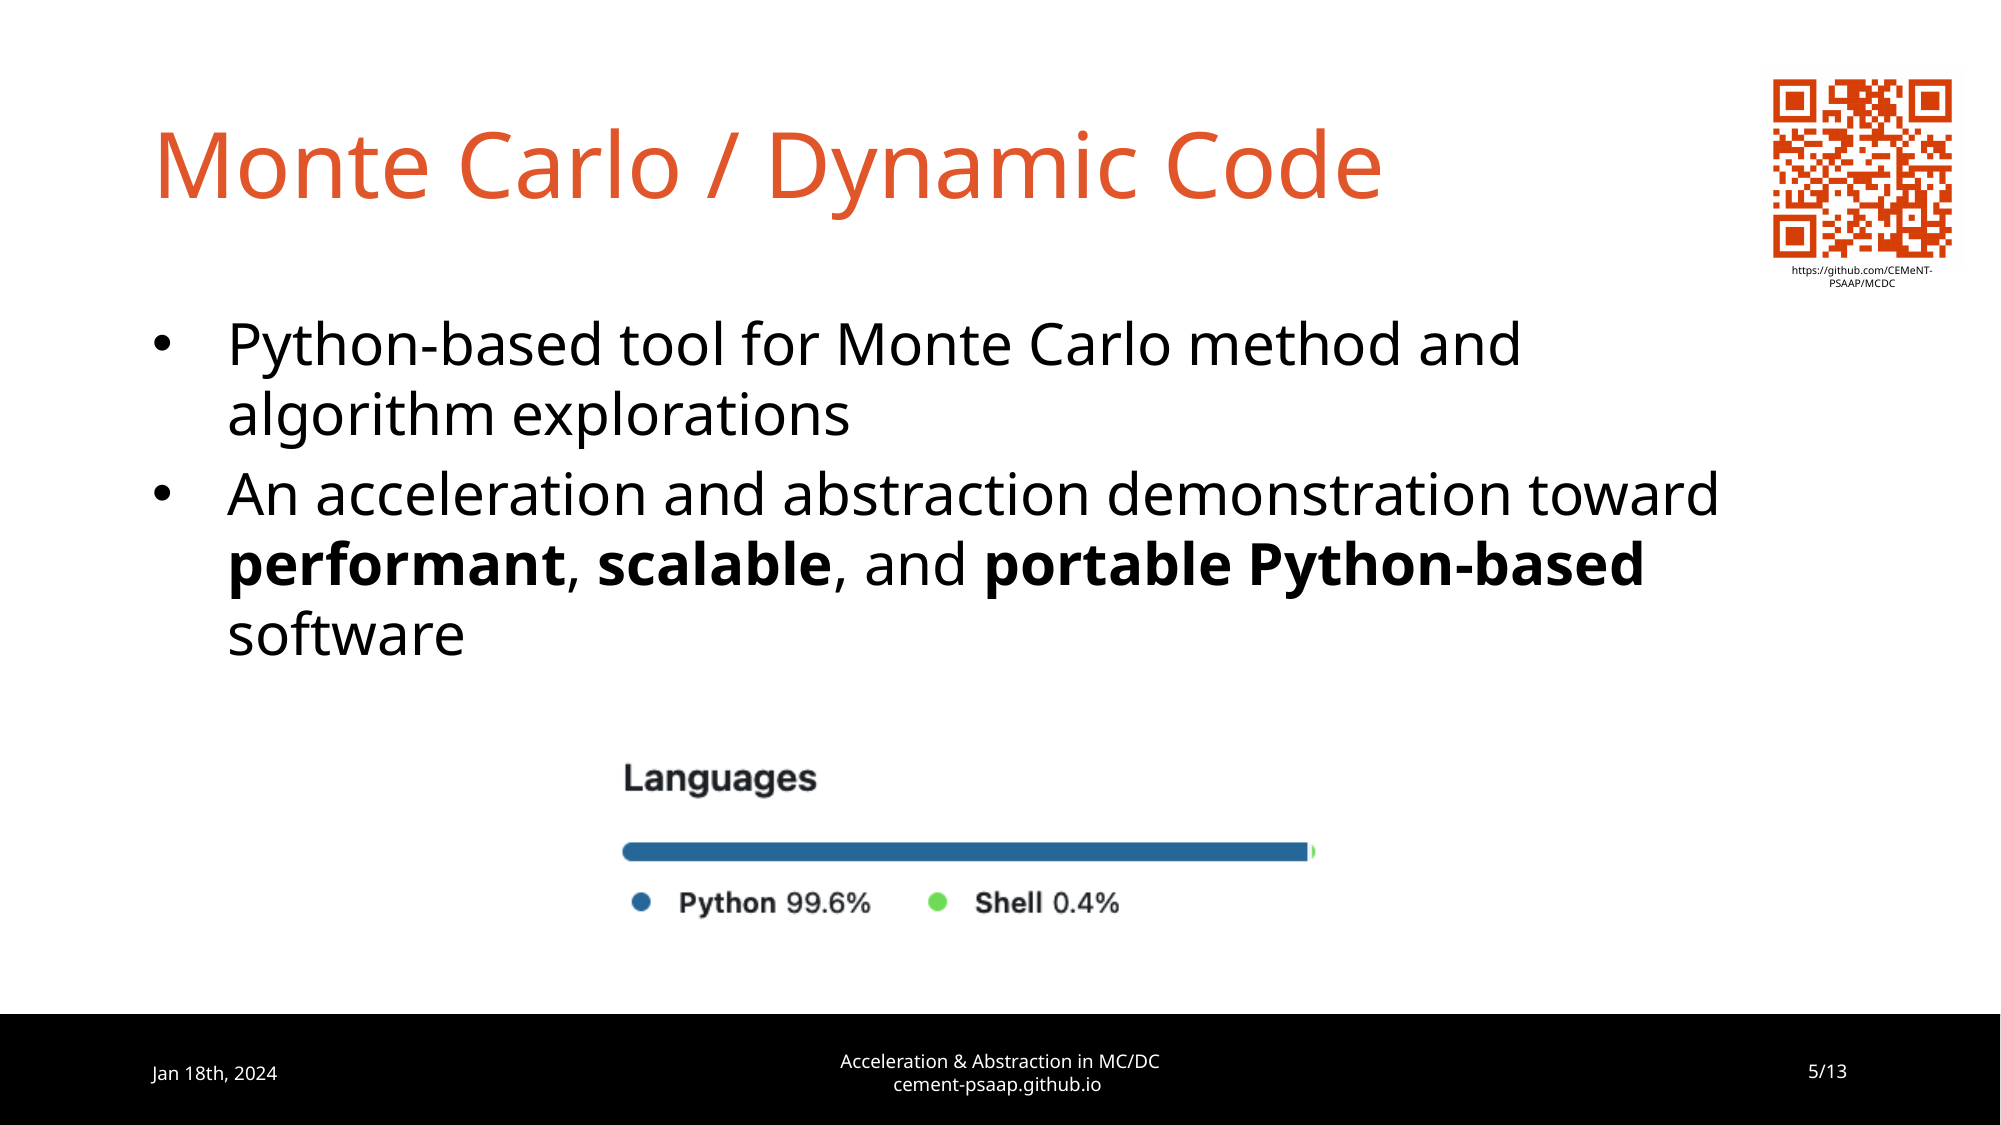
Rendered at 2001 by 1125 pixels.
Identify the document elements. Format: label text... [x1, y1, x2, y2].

title Monte Carlo / Dynamic Code [137, 59, 1709, 278]
list Python-based tool for Monte Carlo method and algorithm explorations An acceleration and abstraction demonstration toward performant, scalable, and portable Python-based software [137, 299, 1863, 1014]
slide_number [137, 1042, 588, 1103]
footer Acceleration & Abstraction in MC/DC cement-psaap.github.io [662, 1042, 1338, 1103]
slide_number 5/13 [1412, 1042, 1863, 1103]
picture [590, 727, 1342, 999]
picture [1761, 67, 1964, 270]
